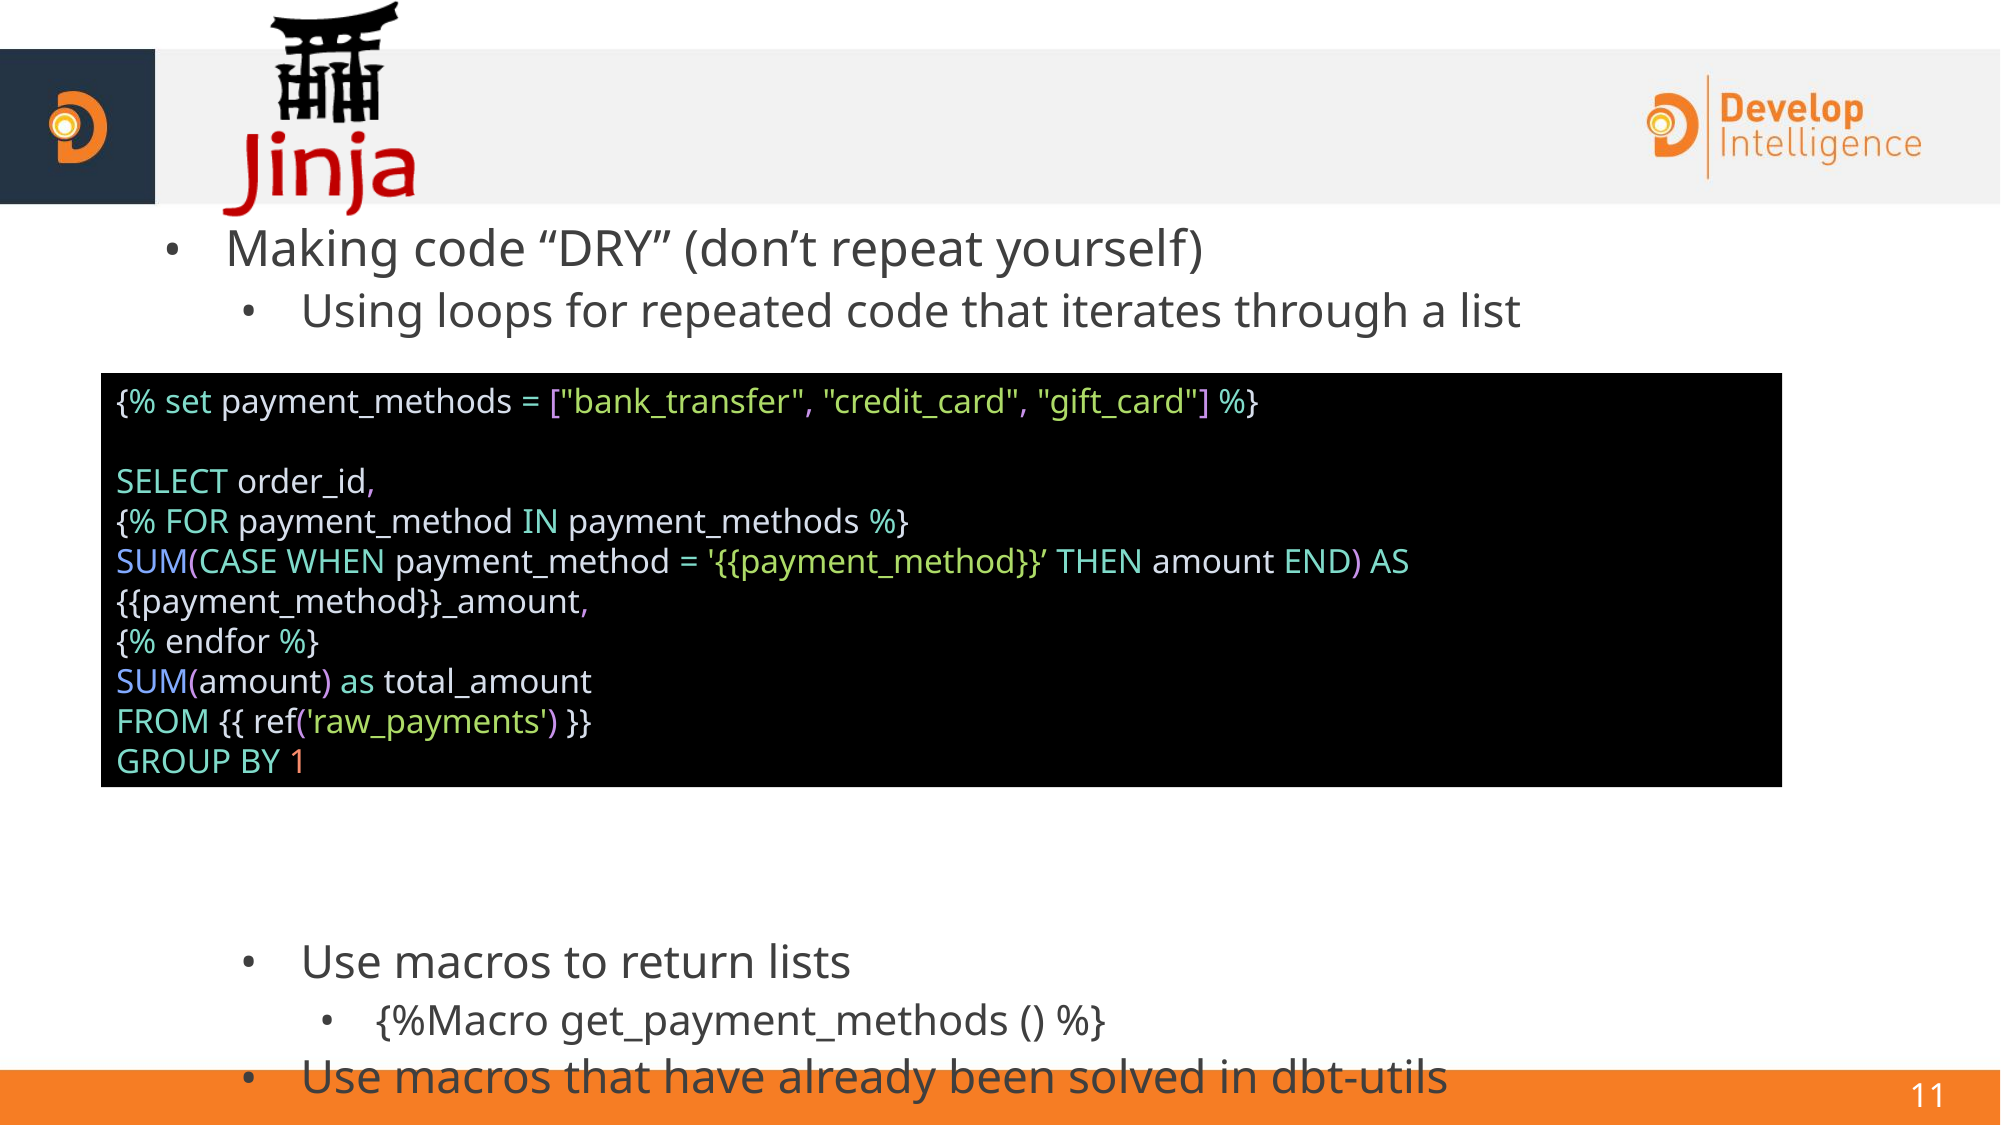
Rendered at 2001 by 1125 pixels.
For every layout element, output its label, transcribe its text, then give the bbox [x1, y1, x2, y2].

text_box {% set payment_methods = ["bank_transfer", "credit_card", "gift_card"] %} SELECT order_id, {% FOR payment_method IN payment_methods %} SUM(CASE WHEN payment_method = '{{payment_method}}’ THEN amount END) AS {{payment_method}}_amount, {% endfor %} SUM(amount) as total_amount FROM {{ ref('raw_payments') }} GROUP BY 1 [101, 373, 1783, 788]
slide_number 11 [1860, 1072, 1998, 1122]
picture [0, 0, 2001, 1125]
list Making code “DRY” (don’t repeat yourself) Using loops for repeated code that iterates through a list Use macros to return lists {%Macro get_payment_methods () %} Use macros that have already been solved in dbt-utils [135, 215, 1861, 984]
